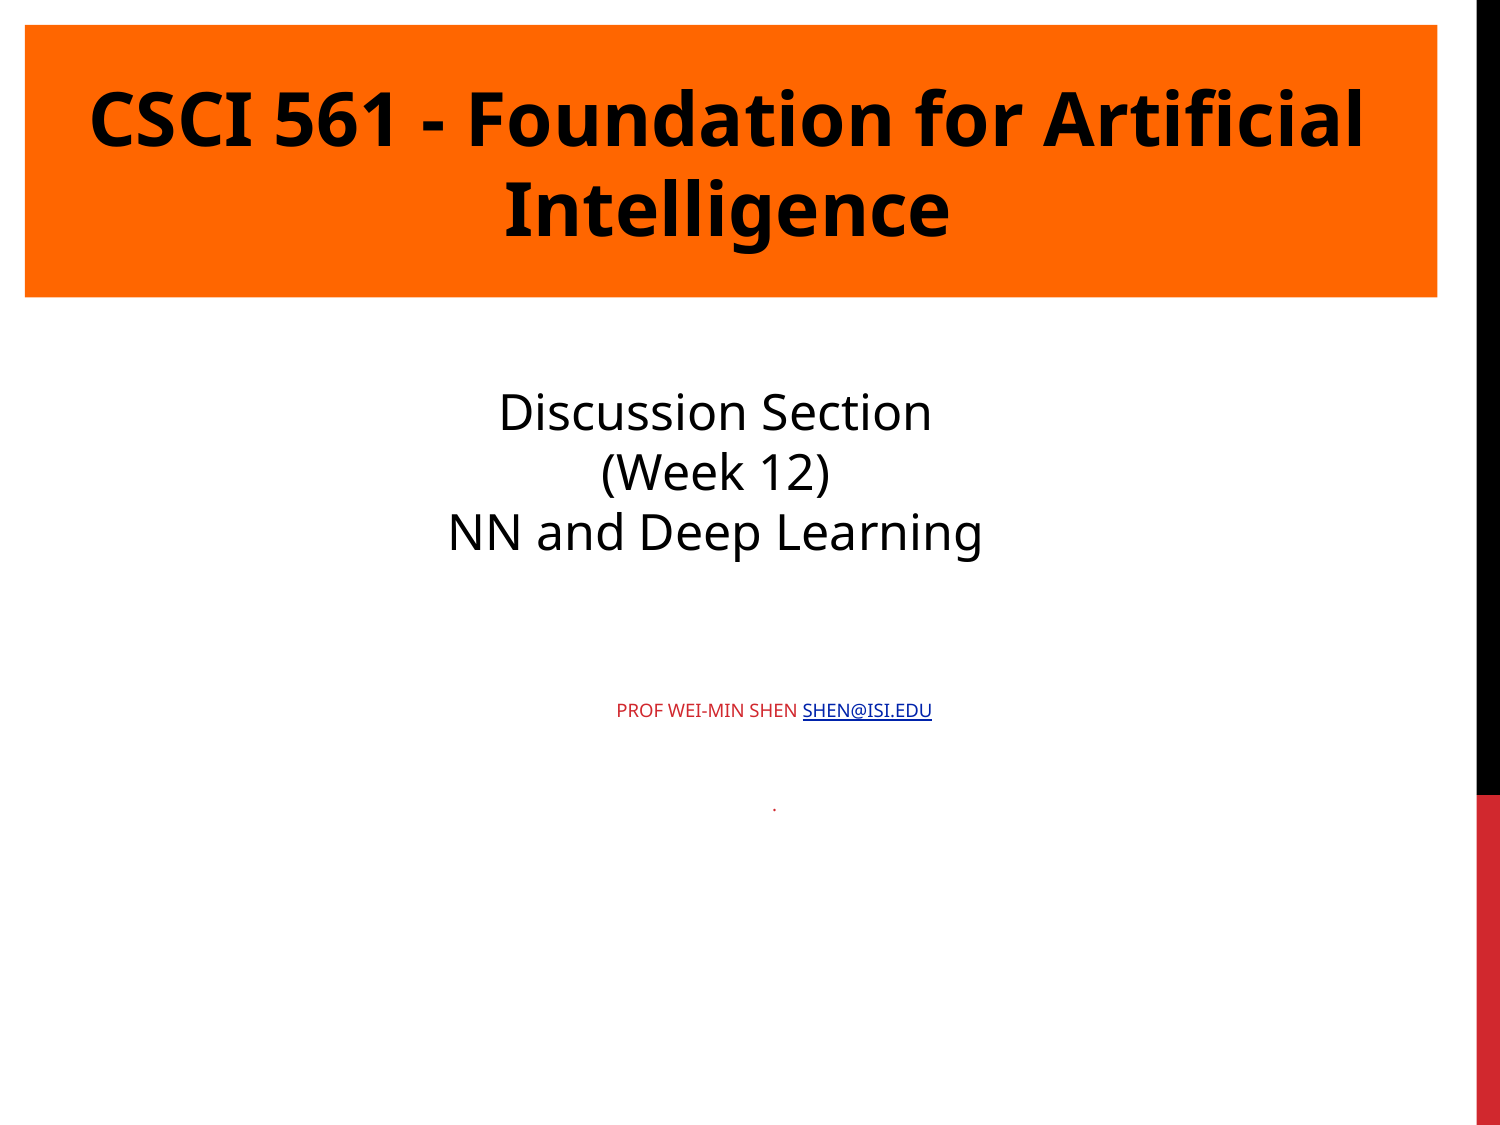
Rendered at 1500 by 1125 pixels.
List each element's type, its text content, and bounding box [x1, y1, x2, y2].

title Discussion Section (Week 12) NN and Deep Learning [157, 371, 1276, 570]
text_box CSCI 561 - Foundation for Artificial Intelligence [24, 24, 1438, 298]
subtitle PROF WEI-MIN SHEN SHEN@ISI.EDU . [130, 691, 1419, 824]
